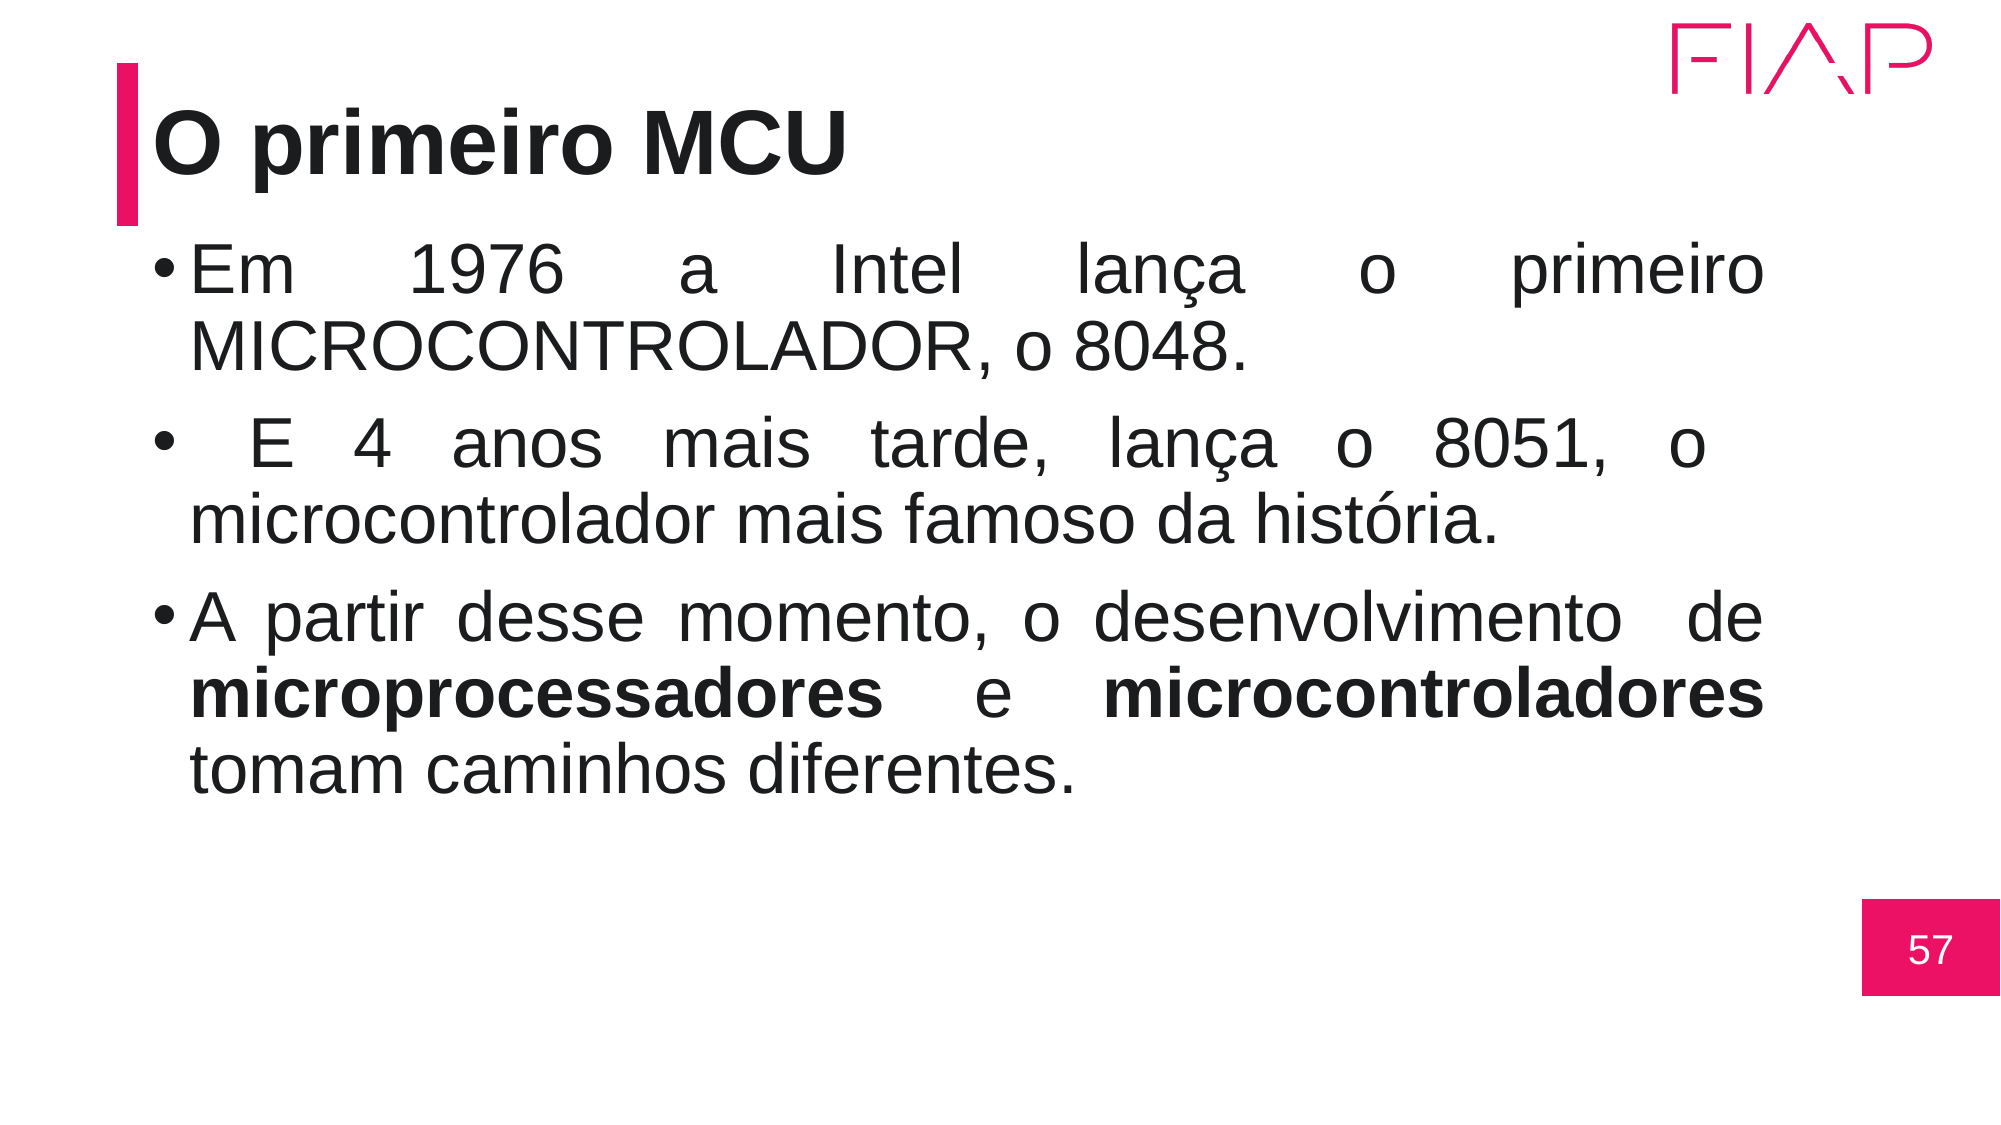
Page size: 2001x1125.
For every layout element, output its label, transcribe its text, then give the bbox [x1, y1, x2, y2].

title O primeiro MCU [137, 63, 1863, 226]
slide_number 57 [1862, 917, 2000, 978]
picture [1862, 978, 2000, 996]
picture [1672, 23, 1932, 94]
list Em 1976 a Intel lança o primeiro MICROCONTROLADOR, o 8048. E 4 anos mais tarde, lança o 8051, o microcontrolador mais famoso da história. A partir desse momento, o desenvolvimento de microprocessadores e microcontroladores tomam caminhos diferentes. [137, 225, 1782, 1007]
picture [1862, 899, 2000, 917]
picture [117, 63, 137, 226]
